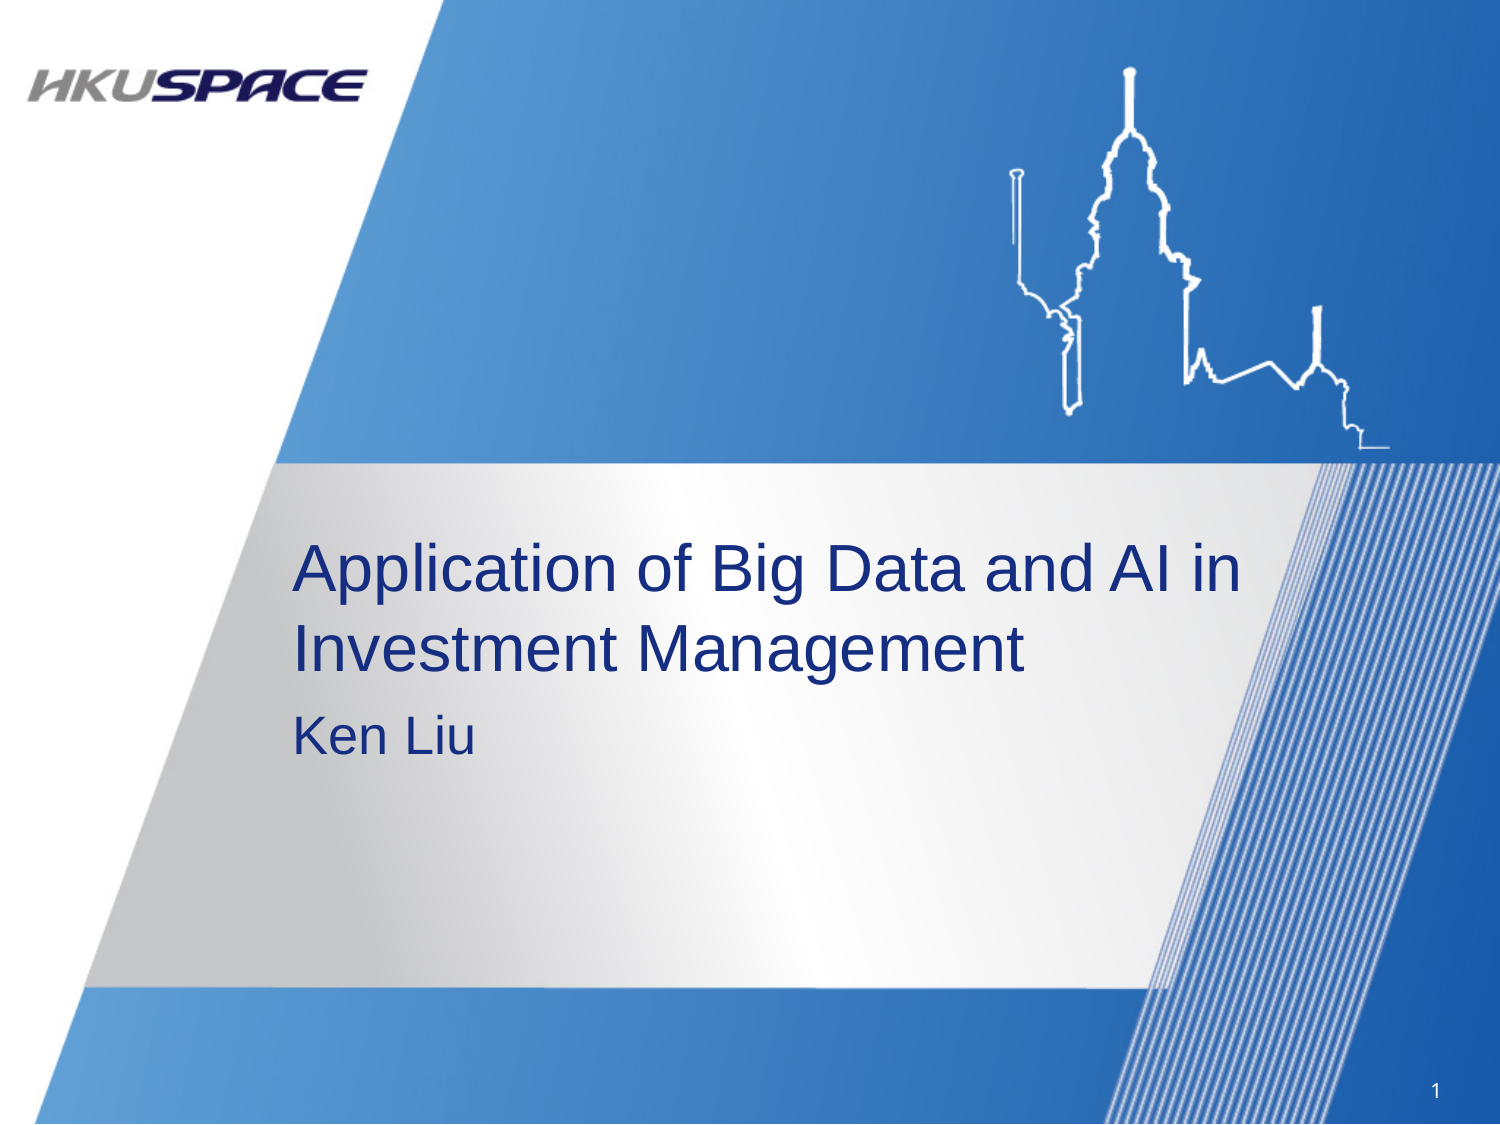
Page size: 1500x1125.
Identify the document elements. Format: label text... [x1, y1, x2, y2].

slide_number 1 [1415, 1070, 1499, 1125]
title Application of Big Data and AI in Investment Management [277, 468, 1294, 693]
subtitle Ken Liu [277, 692, 1235, 988]
picture [0, 0, 1500, 1124]
